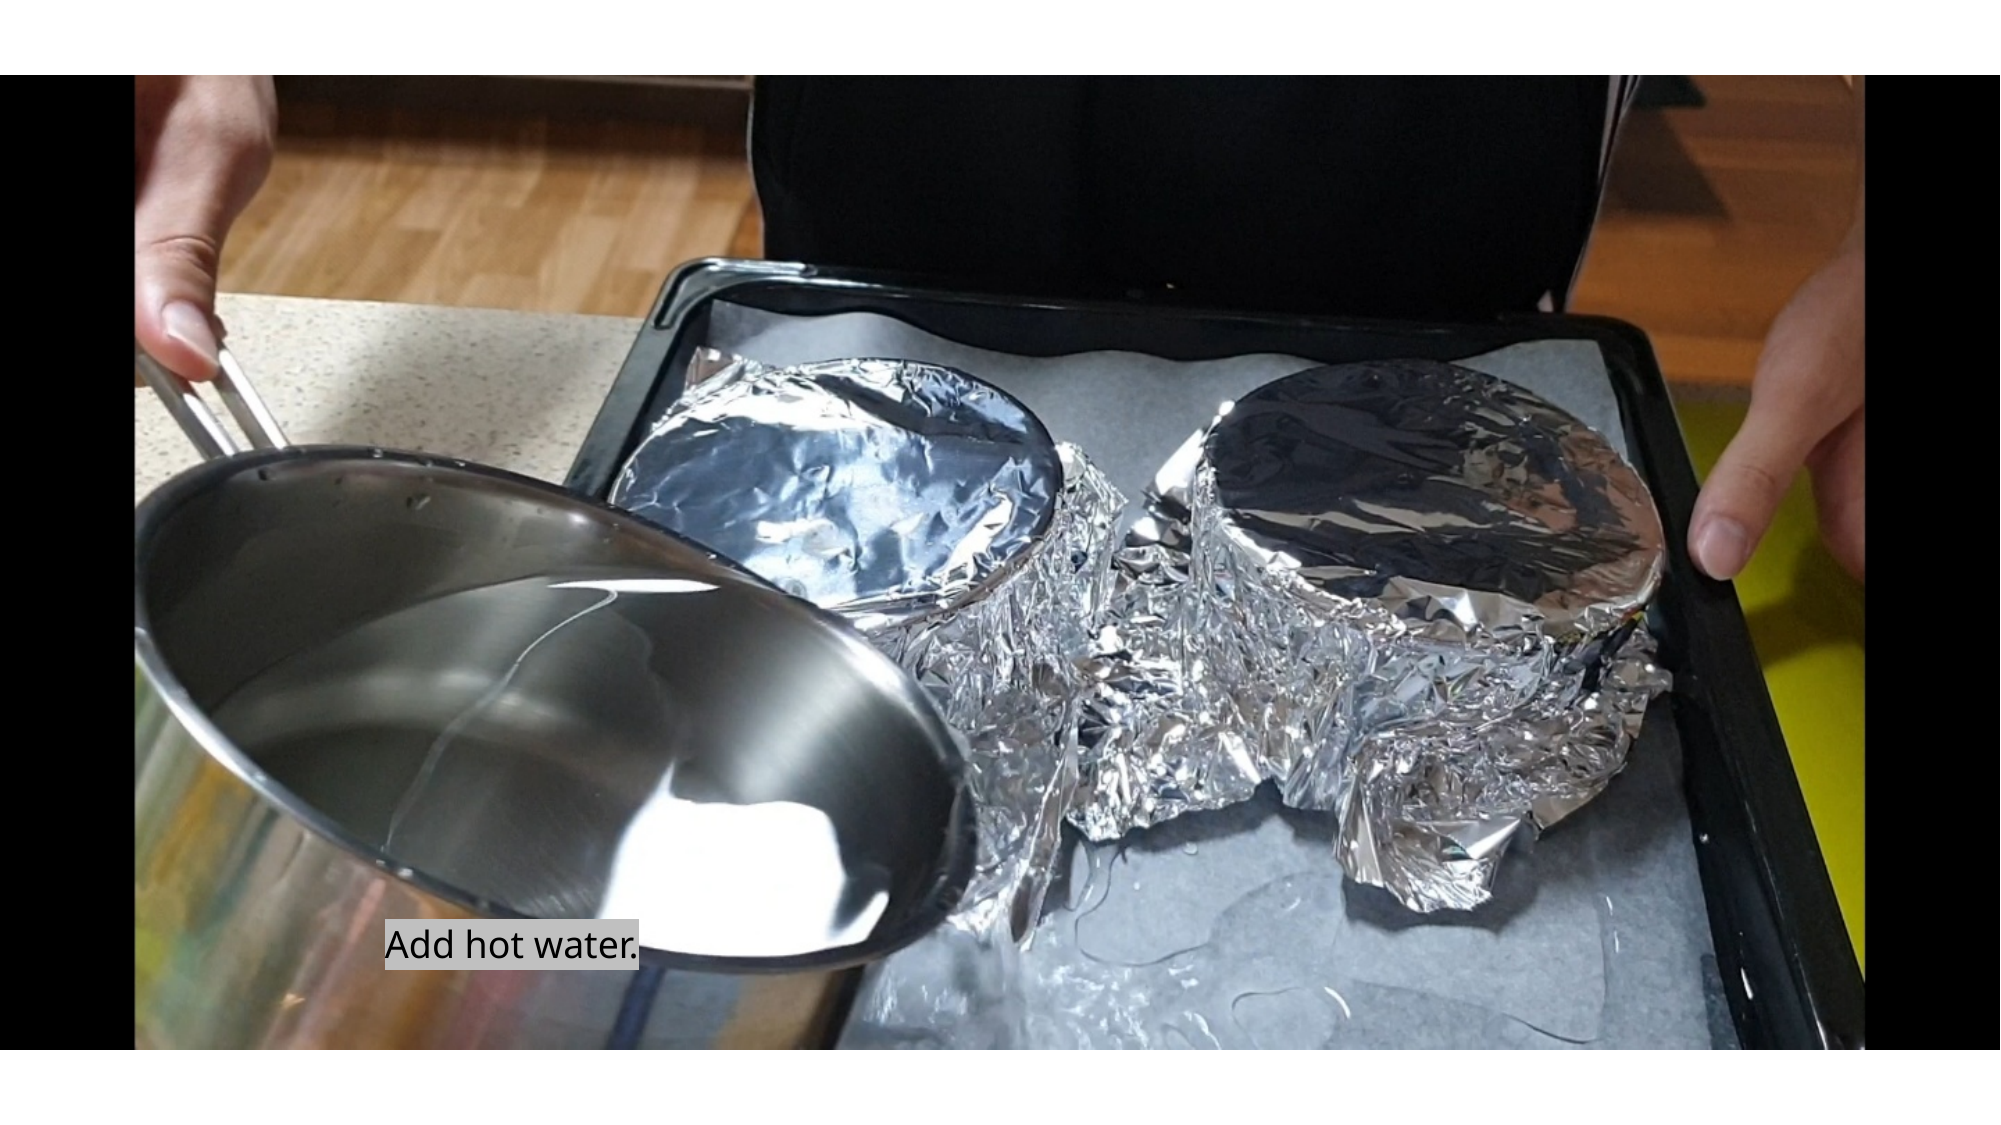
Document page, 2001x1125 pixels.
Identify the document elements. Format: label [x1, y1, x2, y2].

picture [0, 75, 2000, 1050]
